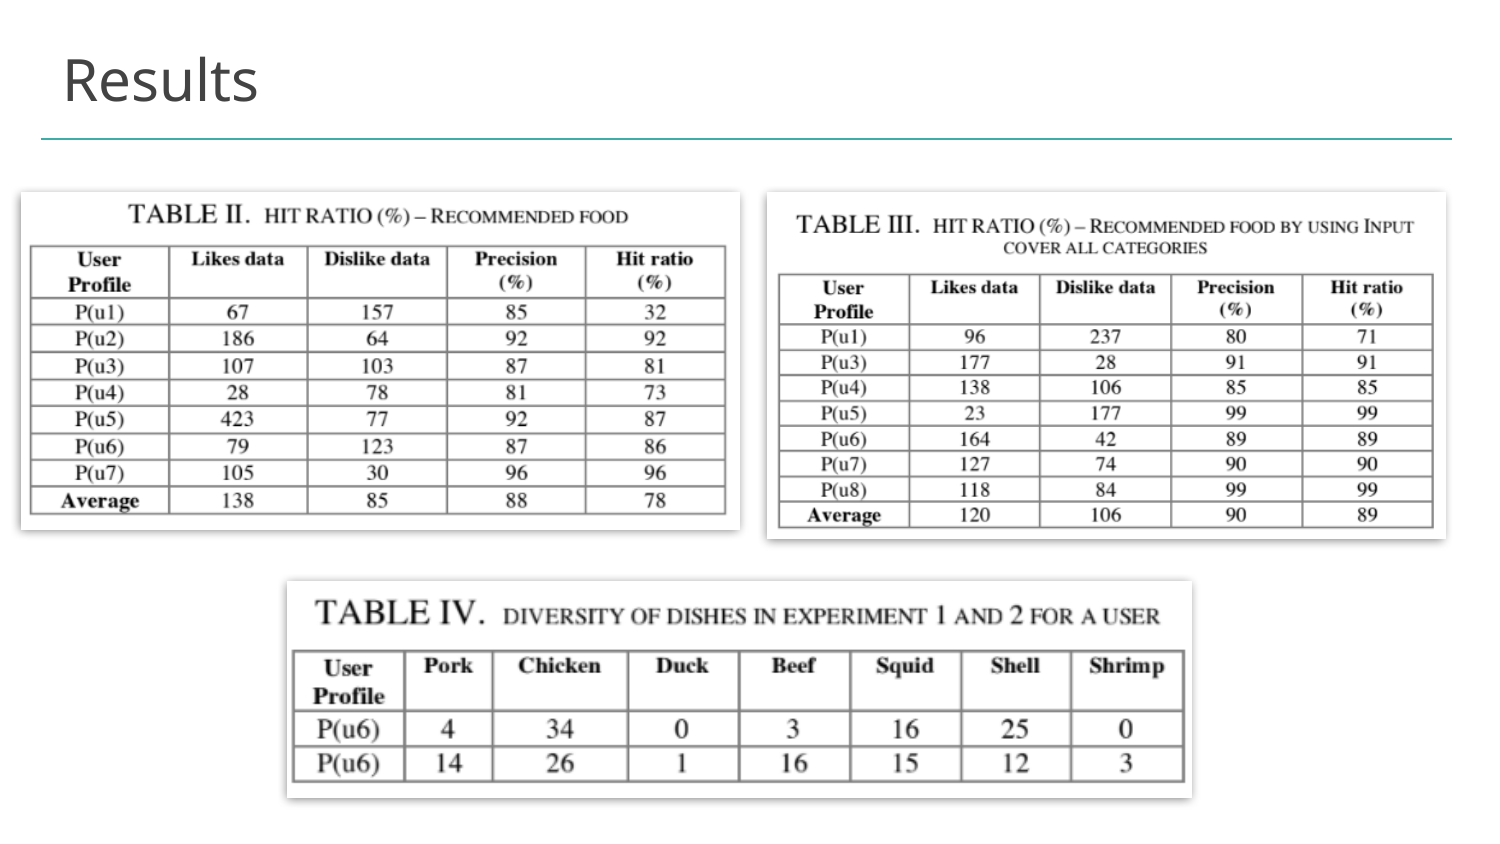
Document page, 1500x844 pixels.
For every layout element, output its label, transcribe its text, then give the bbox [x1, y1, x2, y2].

picture [287, 580, 1192, 798]
picture [767, 192, 1446, 539]
title Results [47, 27, 1446, 122]
picture [21, 192, 740, 530]
